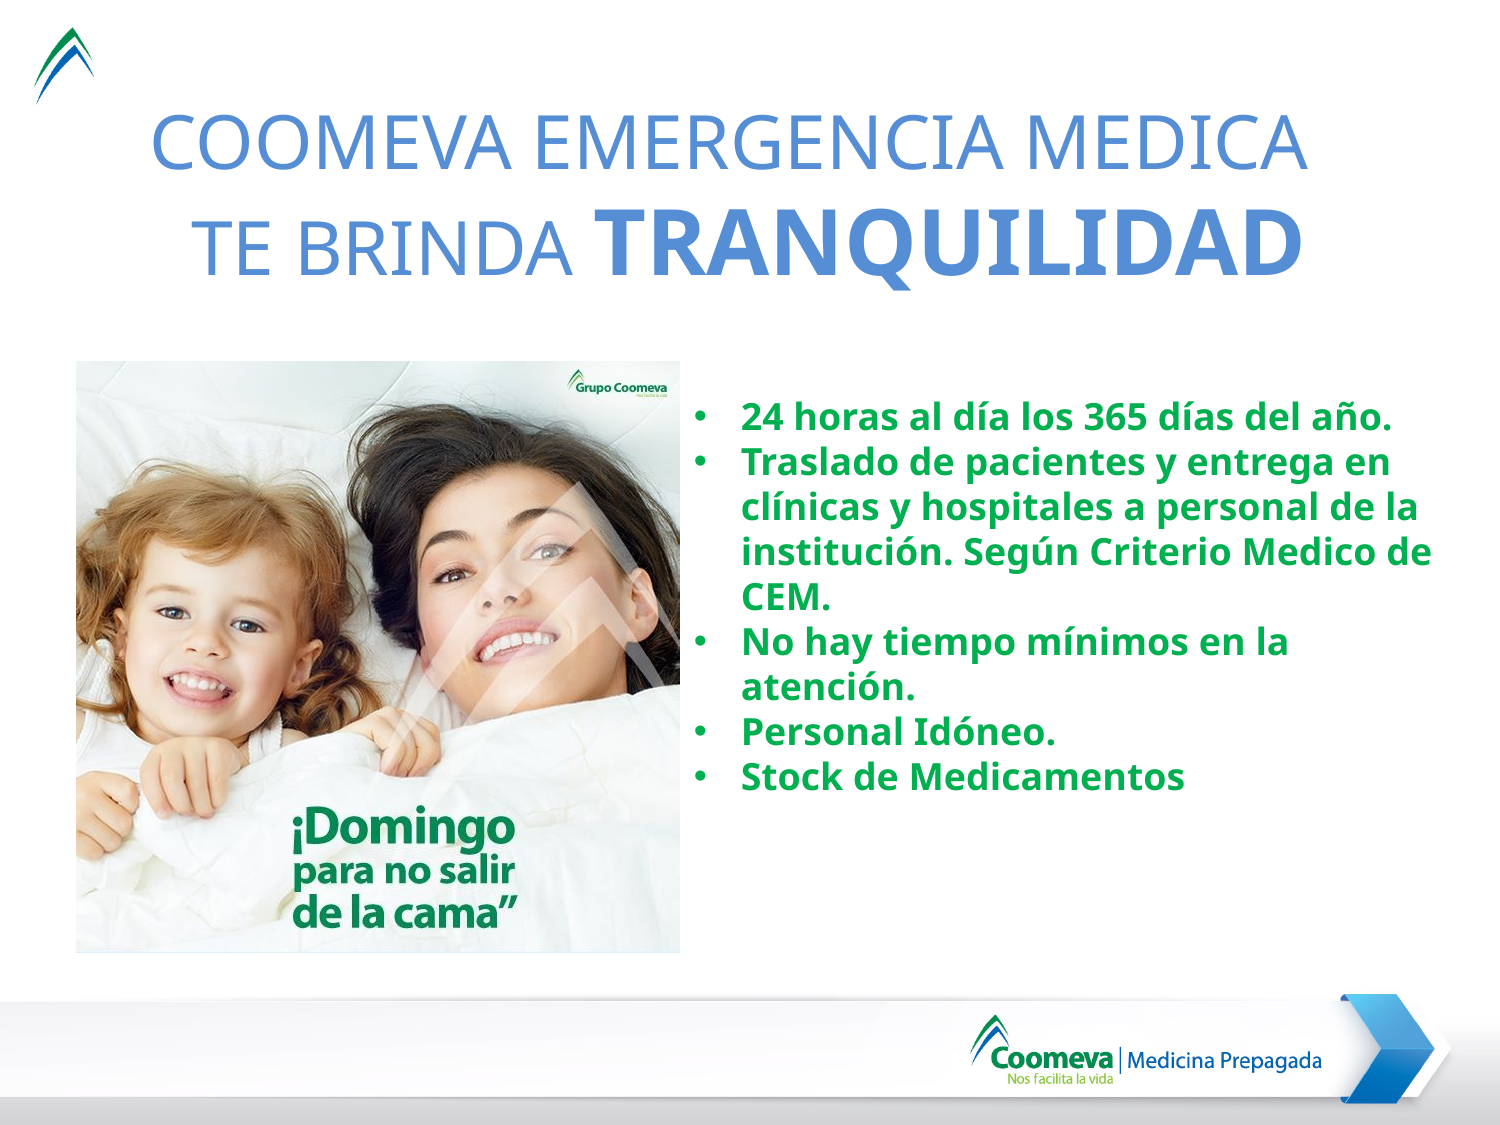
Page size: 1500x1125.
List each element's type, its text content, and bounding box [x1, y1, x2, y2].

text_box 24 horas al día los 365 días del año. Traslado de pacientes y entrega en clínicas y hospitales a personal de la institución. Según Criterio Medico de CEM. No hay tiempo mínimos en la atención. Personal Idóneo. Stock de Medicamentos [684, 385, 1468, 895]
text_box COOMEVA EMERGENCIA MEDICA TE BRINDA TRANQUILIDAD [43, 86, 1436, 302]
picture [0, 0, 1500, 1125]
